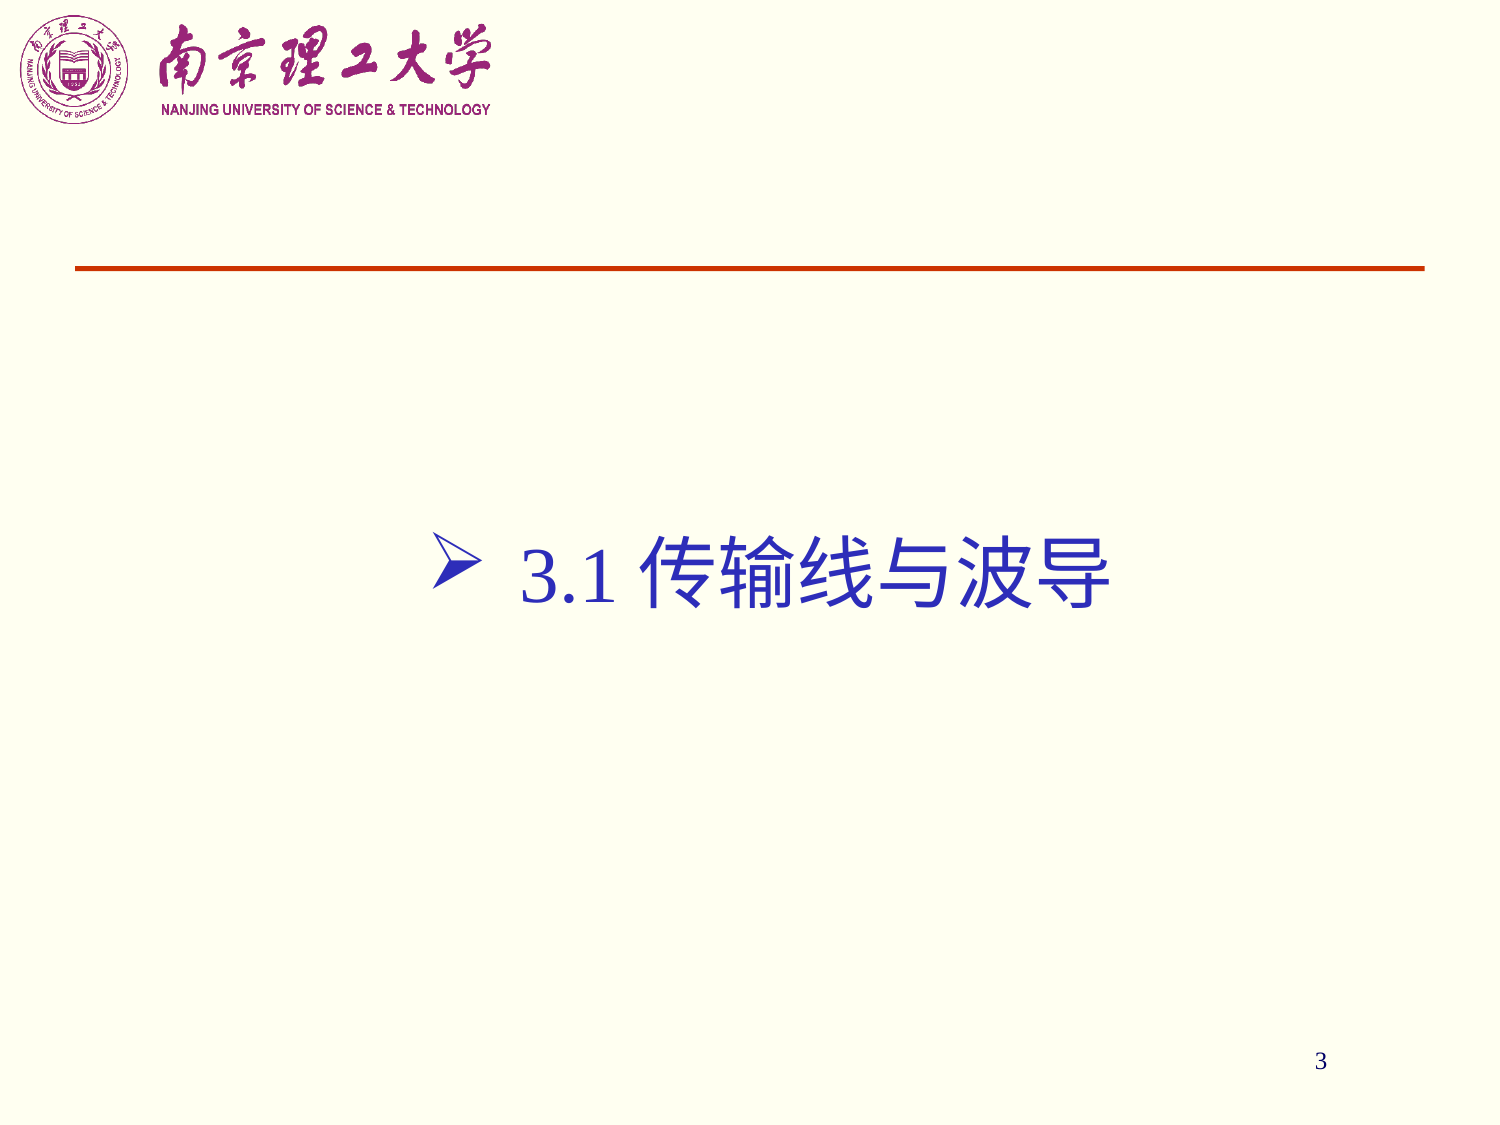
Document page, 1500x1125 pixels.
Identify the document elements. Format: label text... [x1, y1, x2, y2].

picture [17, 15, 491, 126]
text_box 3.1传输线与波导 [336, 467, 1412, 768]
